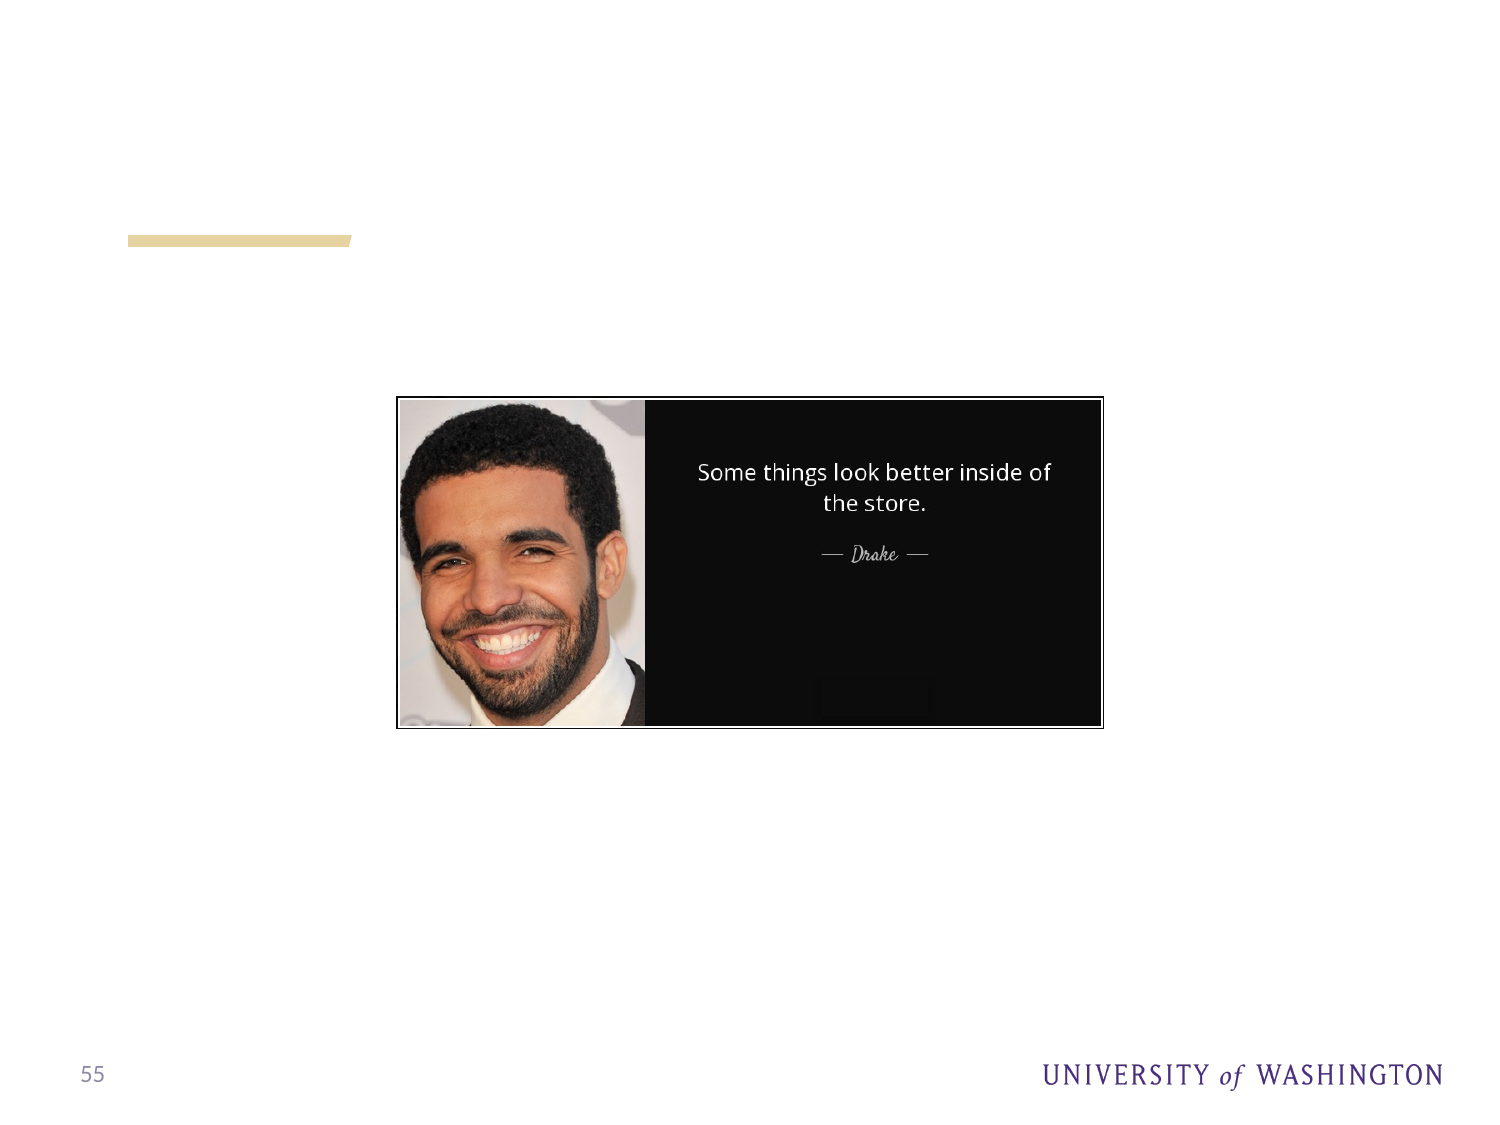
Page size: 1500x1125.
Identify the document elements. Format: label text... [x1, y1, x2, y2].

picture [1043, 1064, 1442, 1091]
slide_number 55 [64, 1042, 403, 1103]
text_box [396, 395, 1104, 730]
picture [128, 235, 352, 247]
